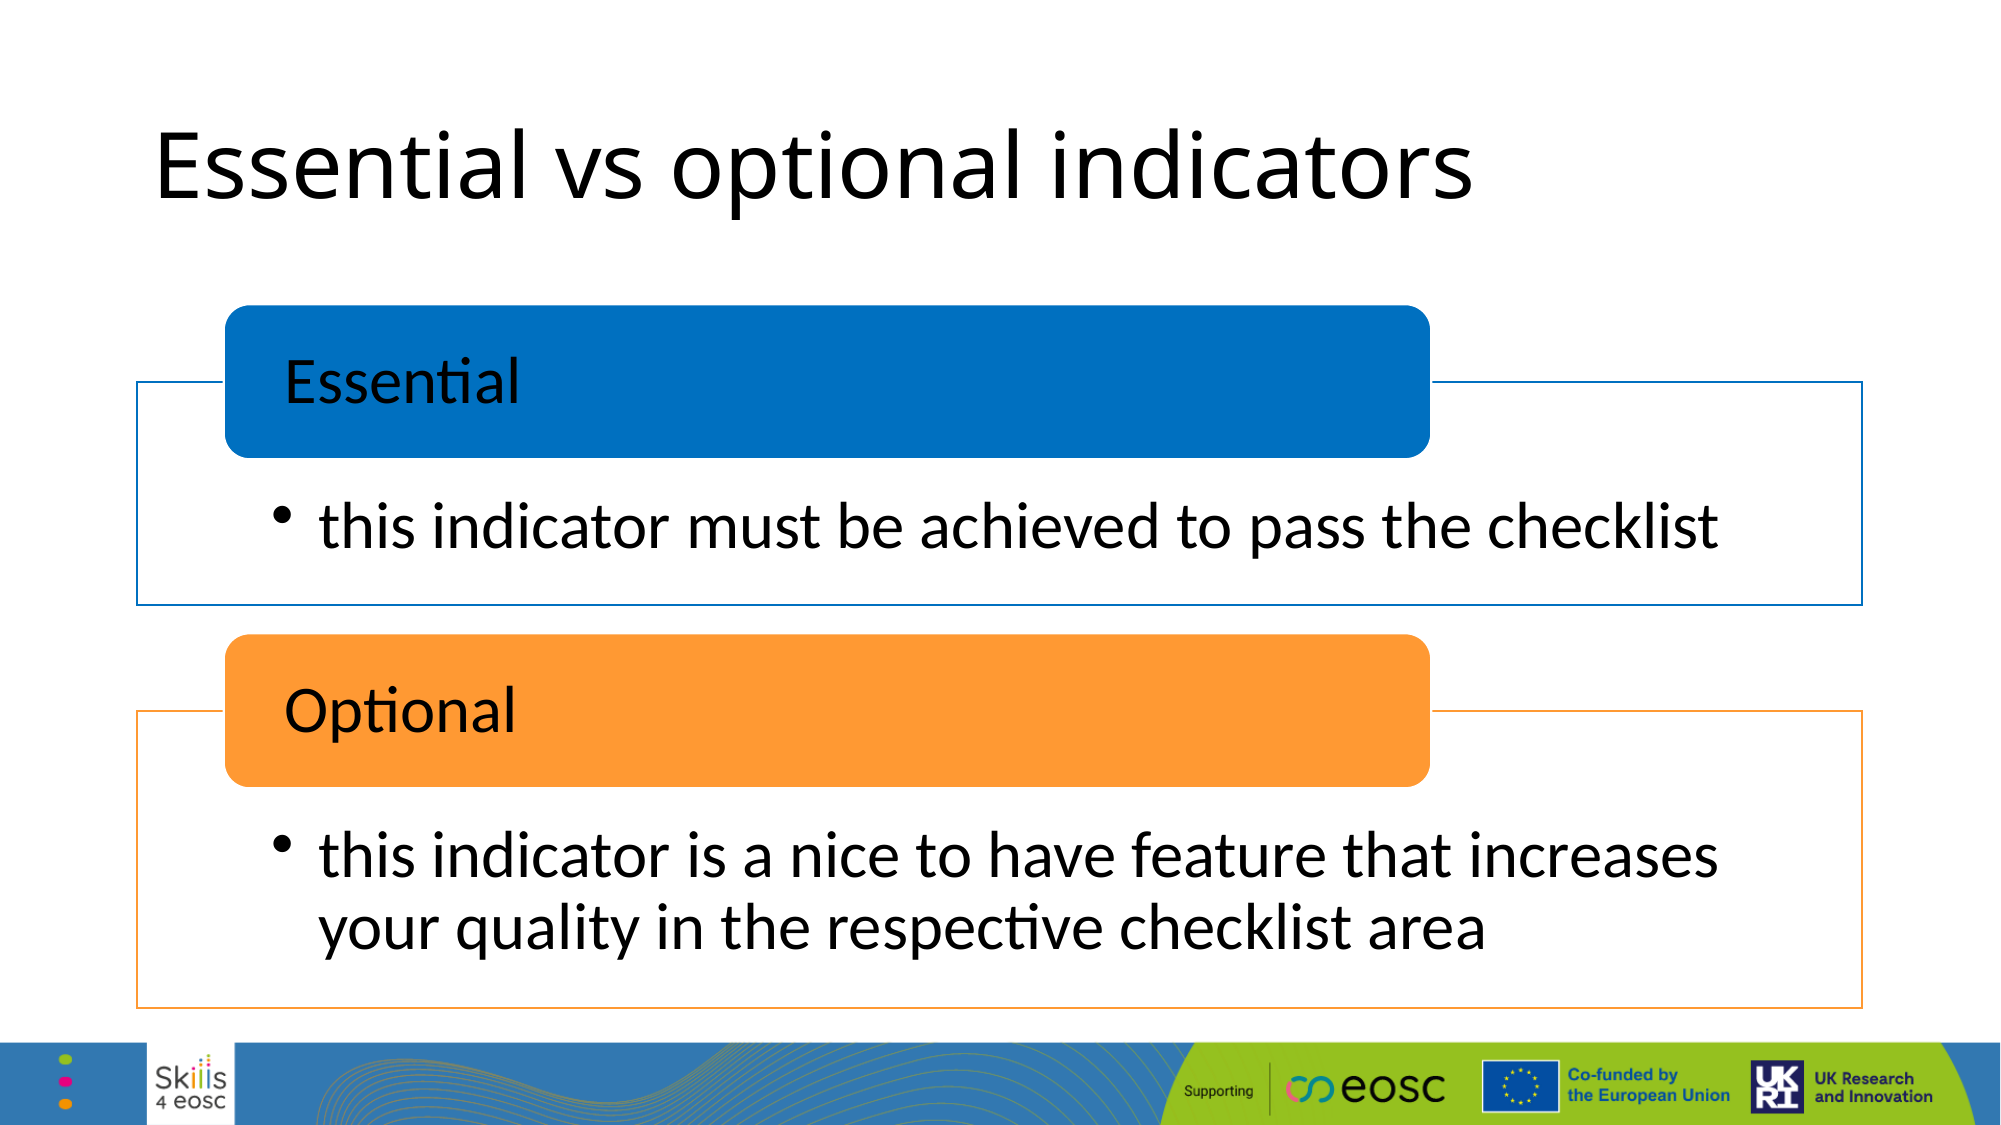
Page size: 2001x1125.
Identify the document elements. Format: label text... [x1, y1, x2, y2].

picture [0, 0, 2001, 1125]
title Essential vs optional indicators [137, 59, 1863, 278]
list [137, 299, 1863, 1014]
